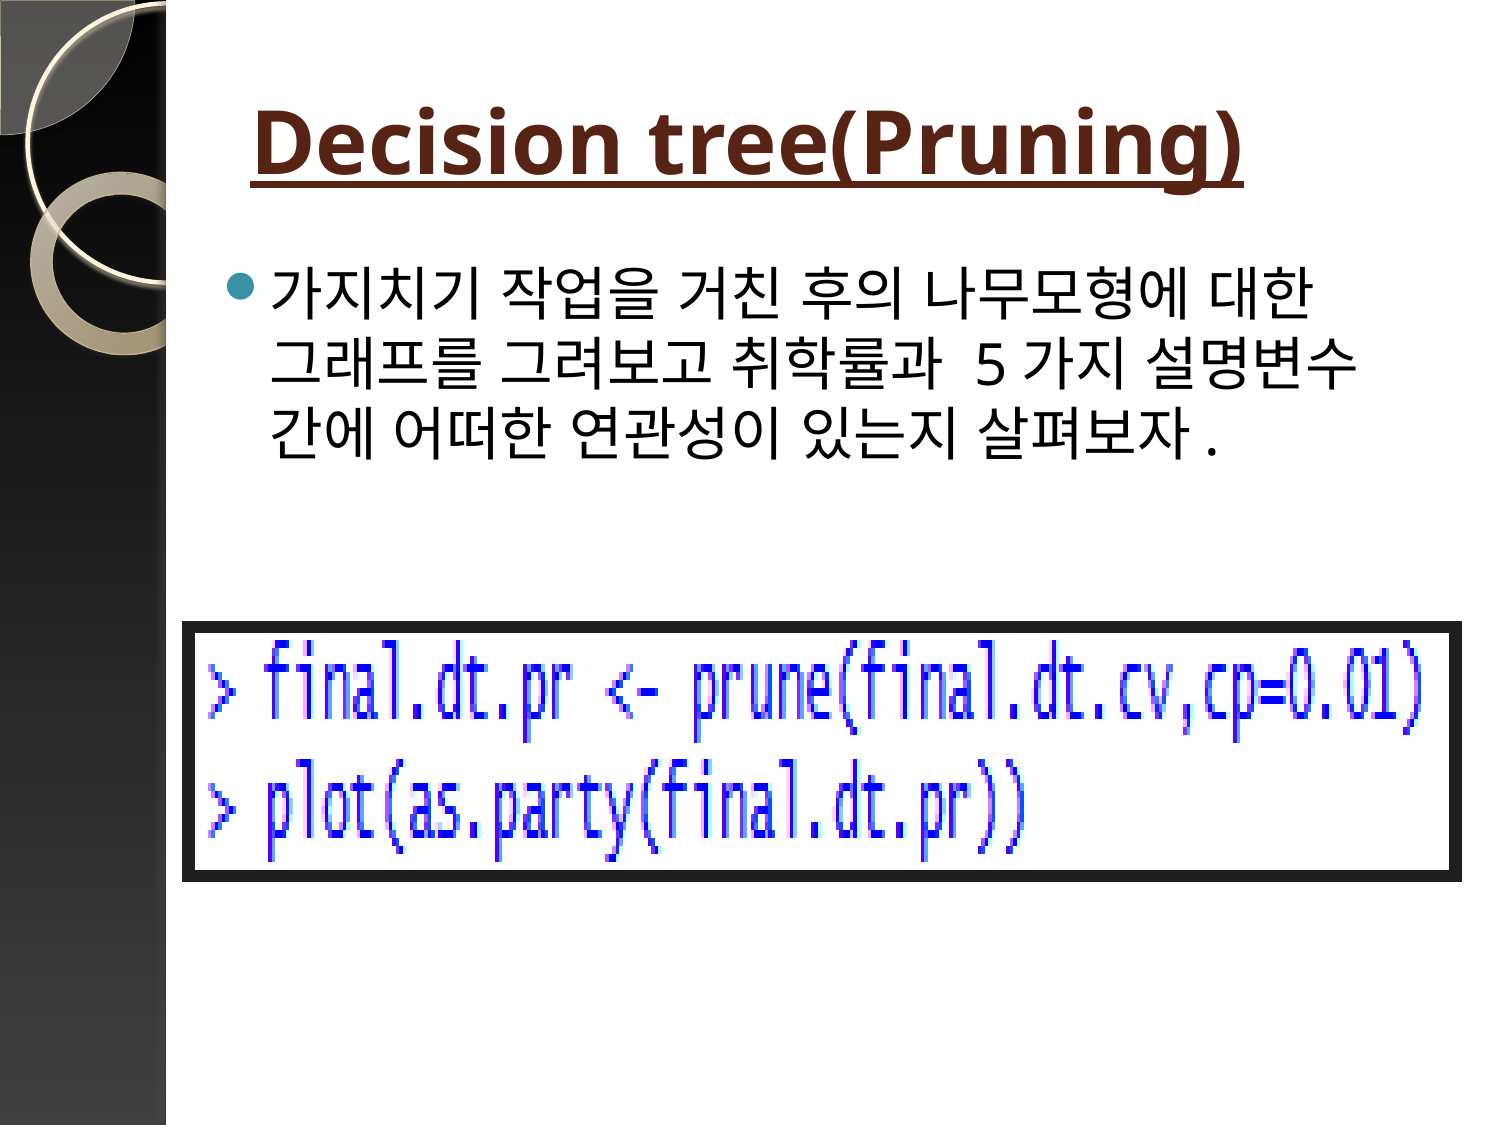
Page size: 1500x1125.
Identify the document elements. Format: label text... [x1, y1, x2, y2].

picture [194, 633, 1450, 870]
title Decision tree(Pruning) [235, 45, 1466, 233]
list 가지치기 작업을 거친 후의 나무모형에 대한 그래프를 그려보고 취학률과 5가지 설명변수 간에 어떠한 연관성이 있는지 살펴보자. [194, 249, 1471, 616]
